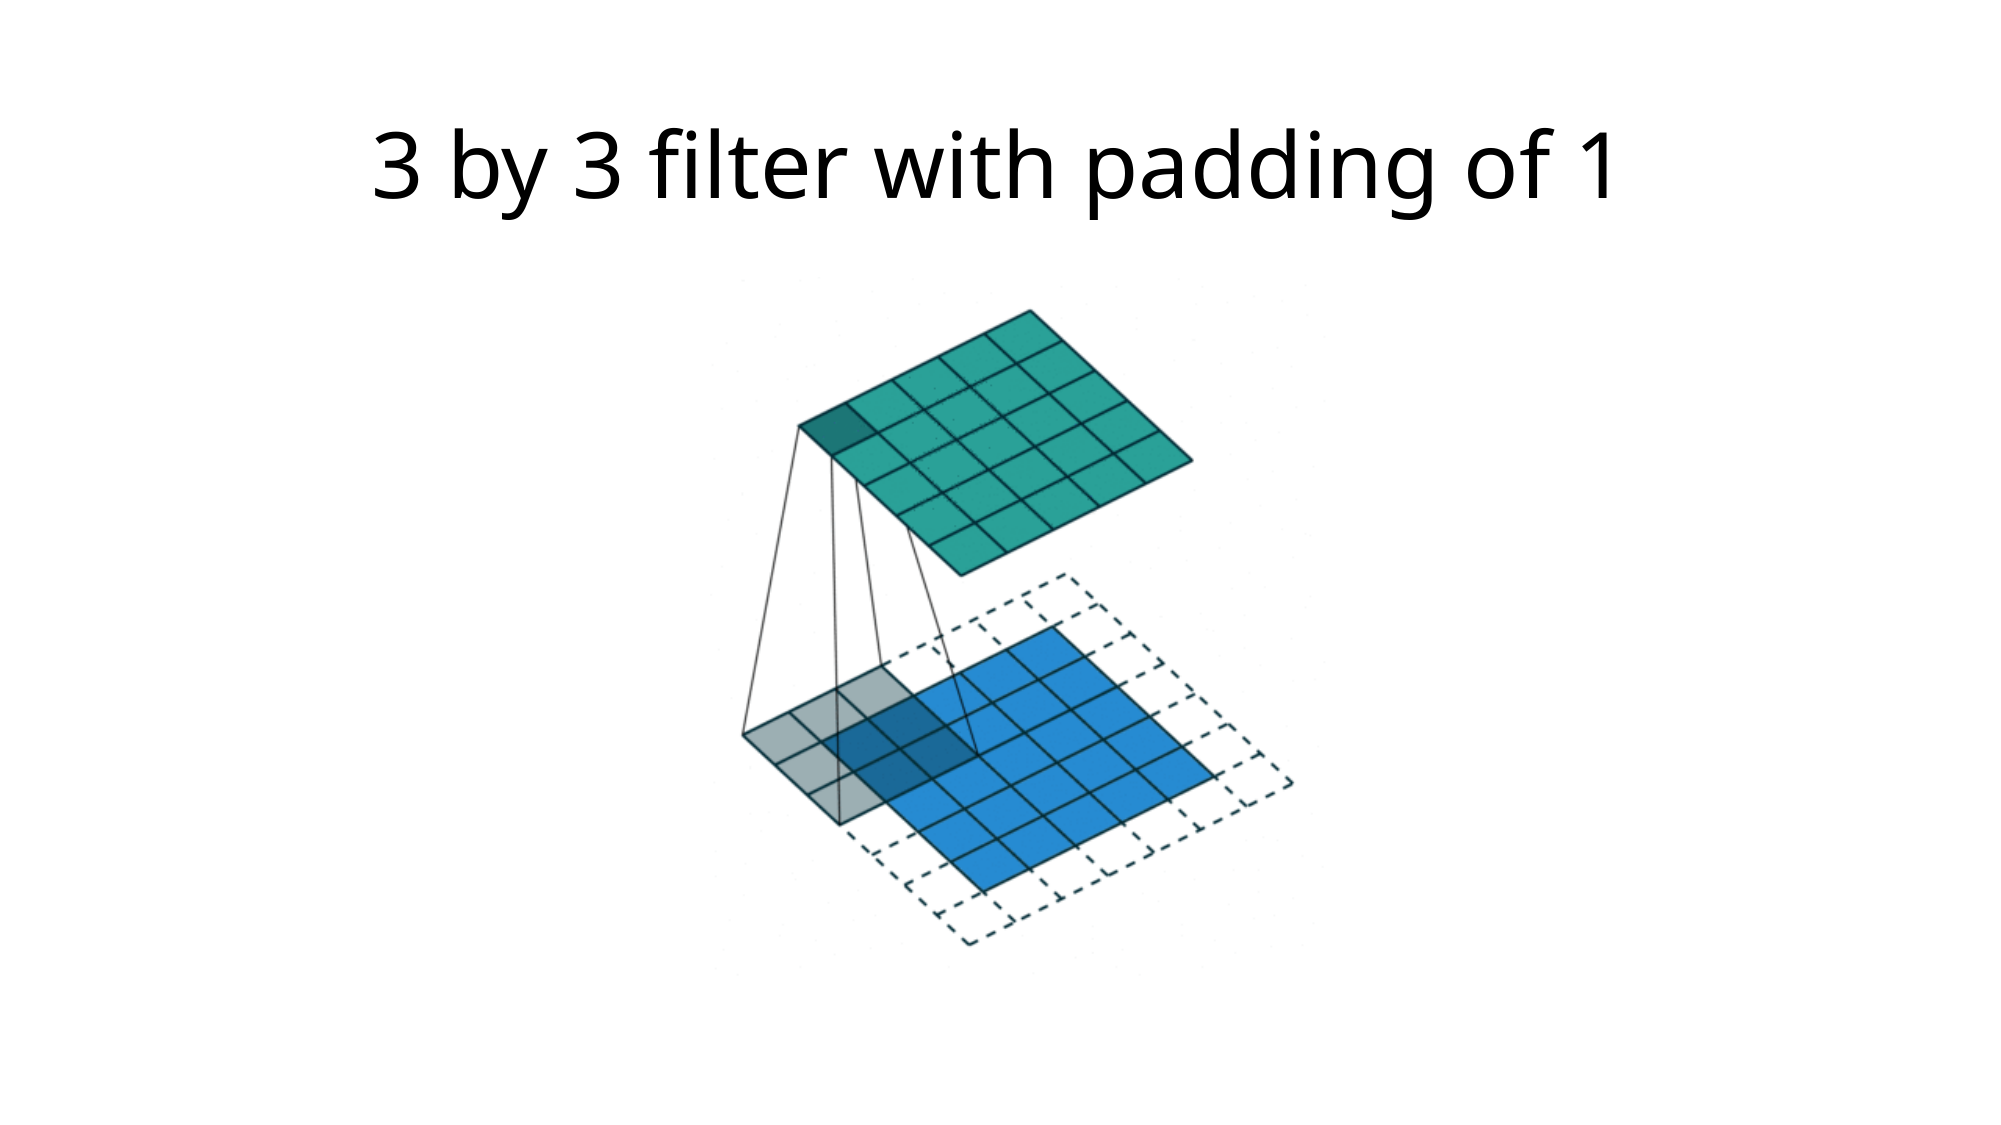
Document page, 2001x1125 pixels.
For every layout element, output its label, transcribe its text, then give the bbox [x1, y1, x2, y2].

title 3 by 3 filter with padding of 1 [137, 59, 1863, 278]
picture [709, 277, 1327, 979]
